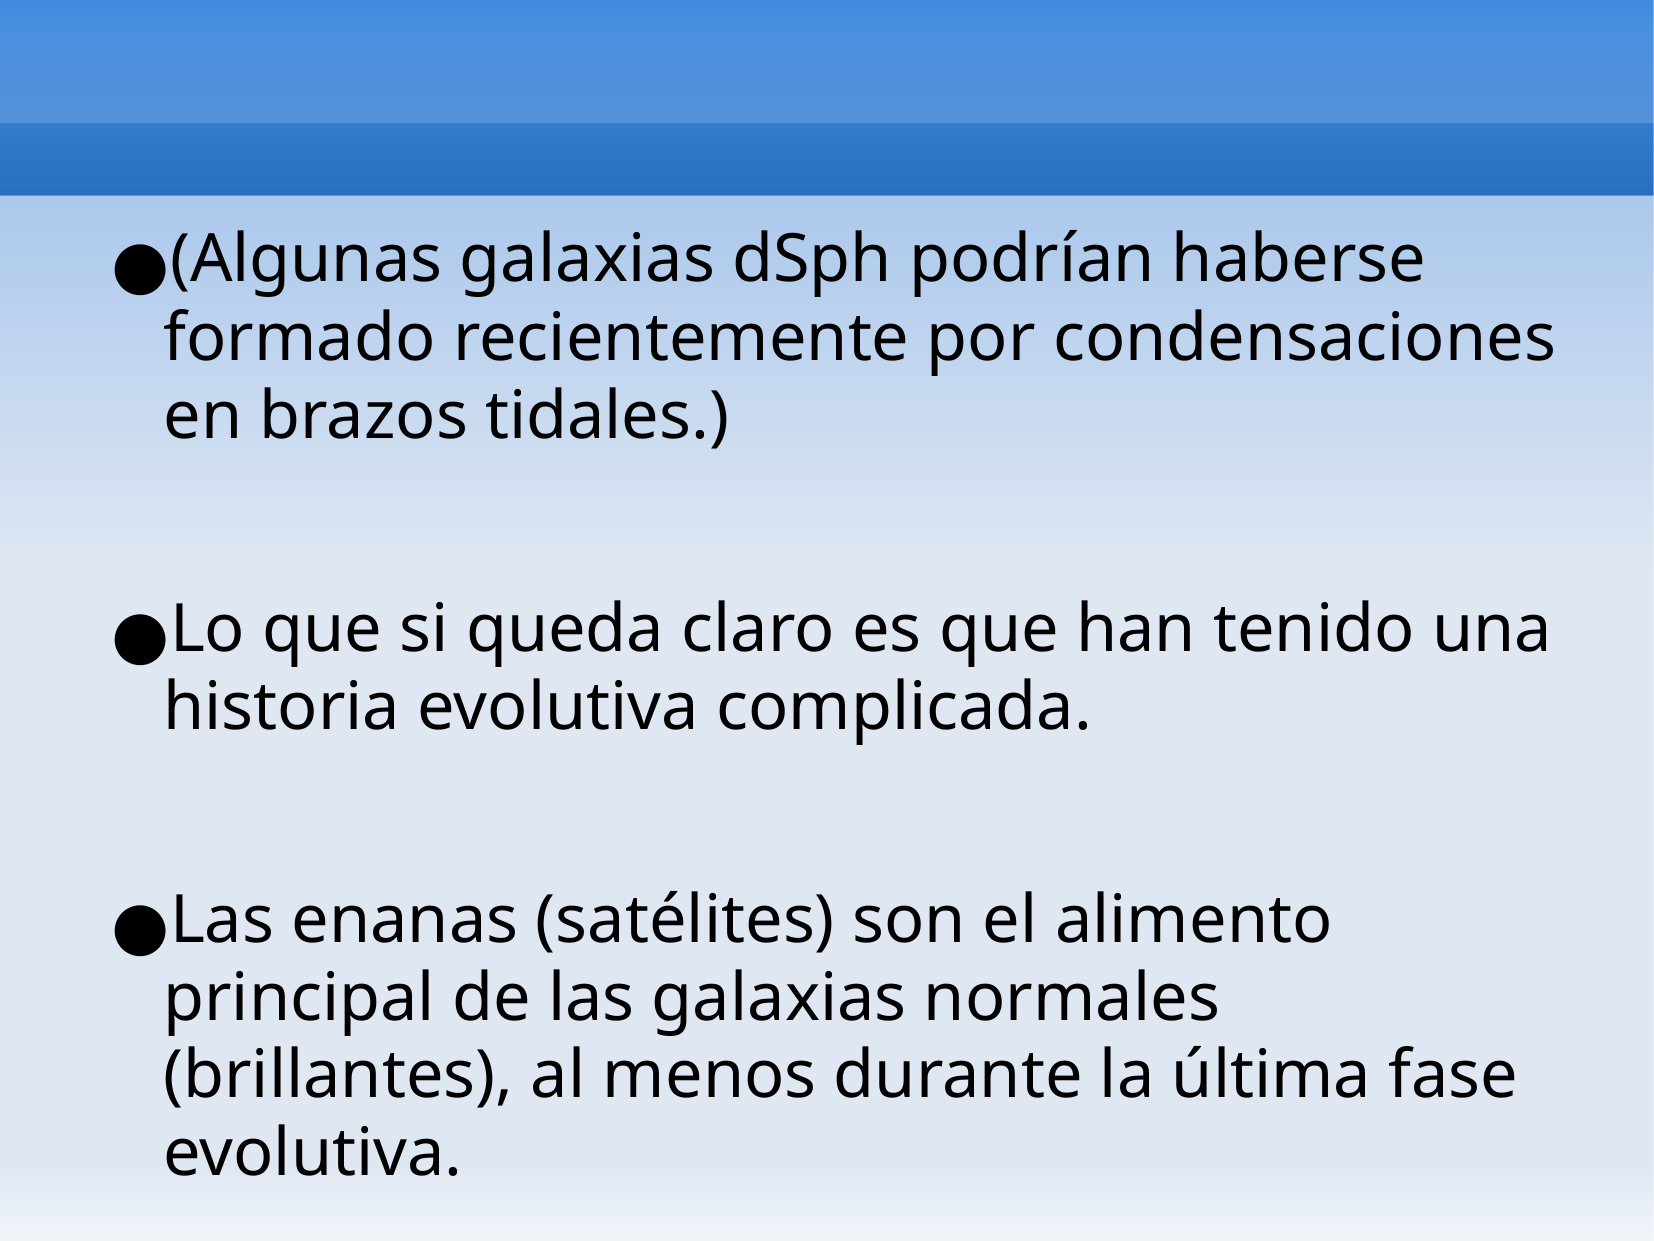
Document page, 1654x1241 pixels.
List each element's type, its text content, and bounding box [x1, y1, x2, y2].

list (Algunas galaxias dSph podrían haberse formado recientemente por condensaciones en brazos tidales.) Lo que si queda claro es que han tenido una historia evolutiva complicada. Las enanas (satélites) son el alimento principal de las galaxias normales (brillantes), al menos durante la última fase evolutiva.‏ [94, 219, 1583, 1193]
picture [0, 0, 1654, 1241]
